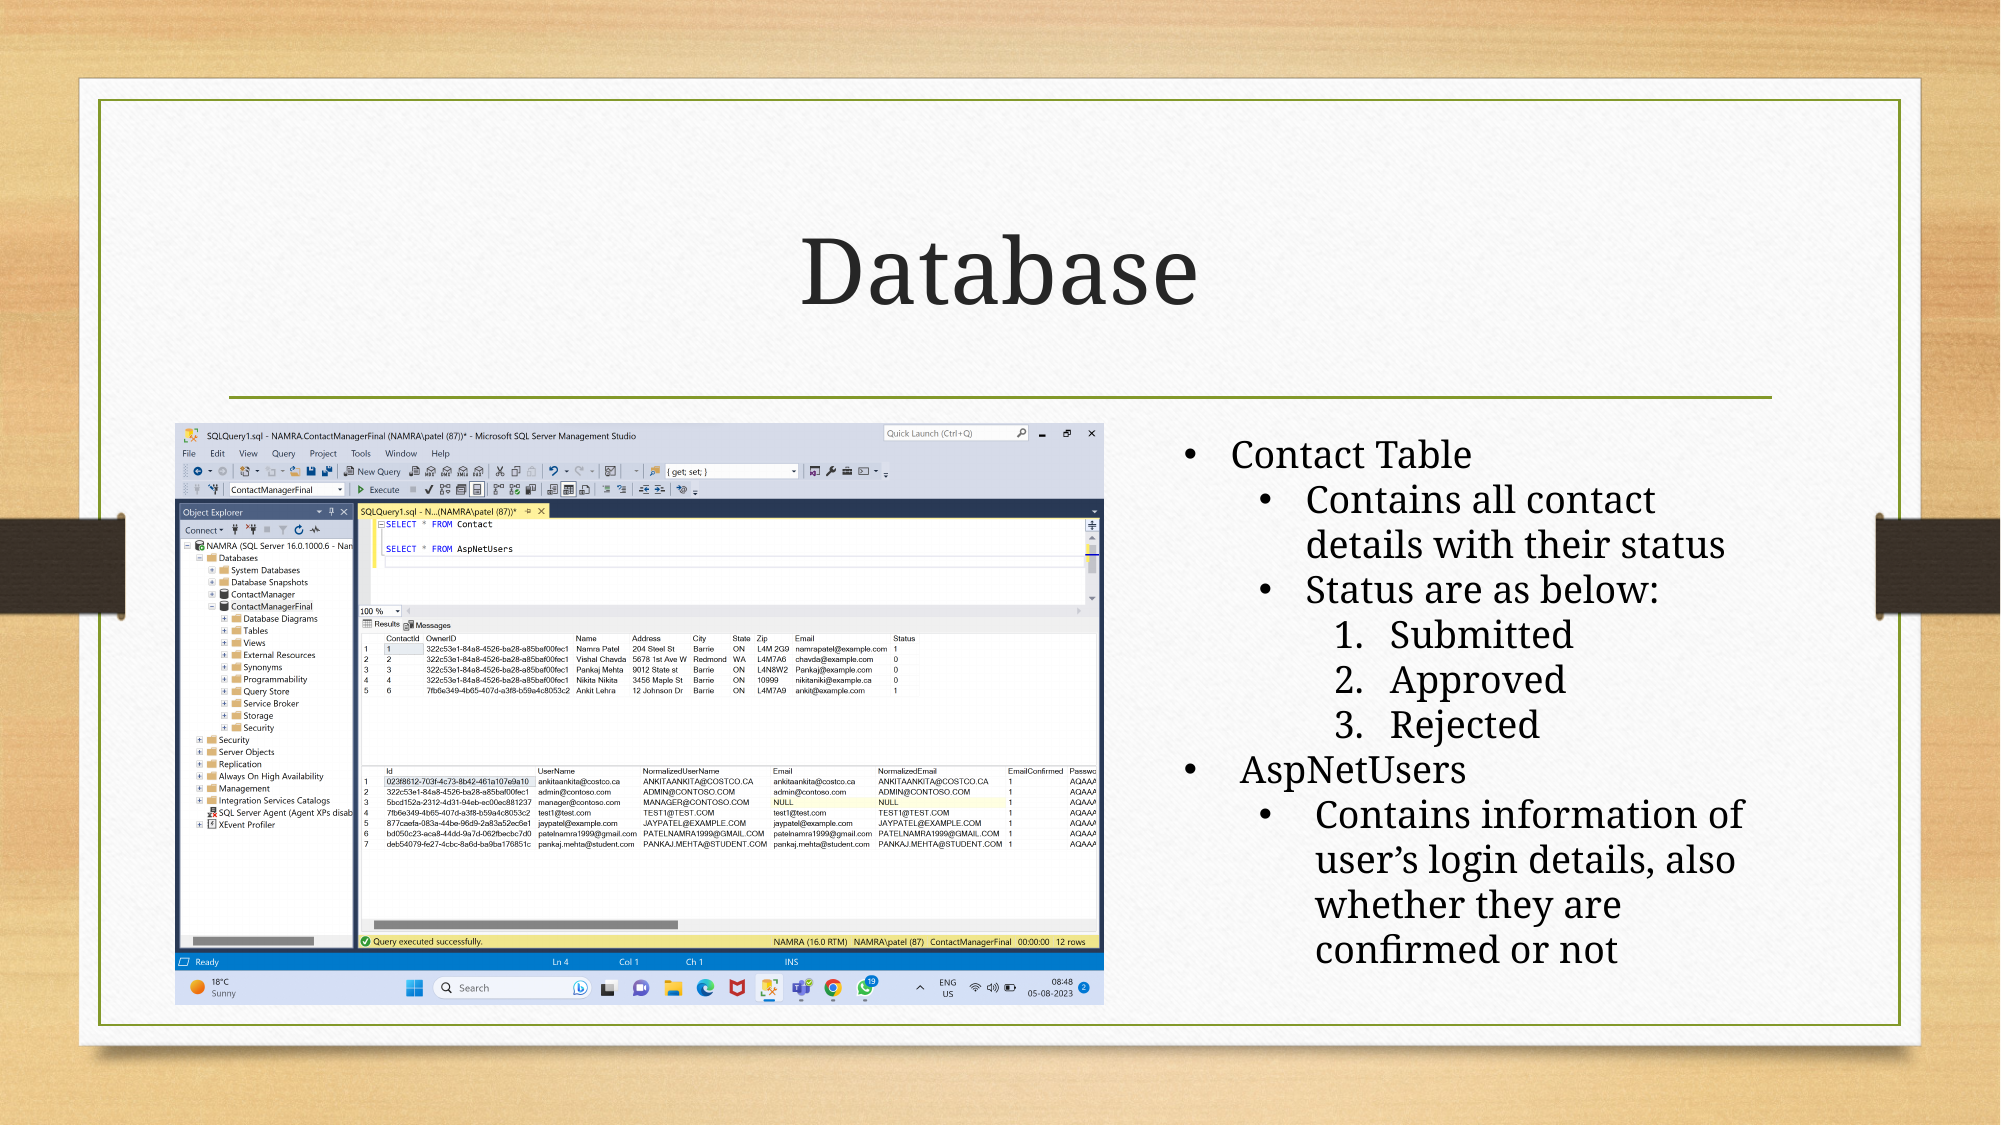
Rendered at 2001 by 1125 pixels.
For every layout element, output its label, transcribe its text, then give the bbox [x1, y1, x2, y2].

picture [0, 0, 2001, 1125]
title Database [212, 161, 1788, 375]
text_box Contact Table Contains all contact details with their status Status are as below: Submitted Approved Rejected AspNetUsers Contains information of user’s login details, also whether they are confirmed or not [1168, 423, 1788, 979]
